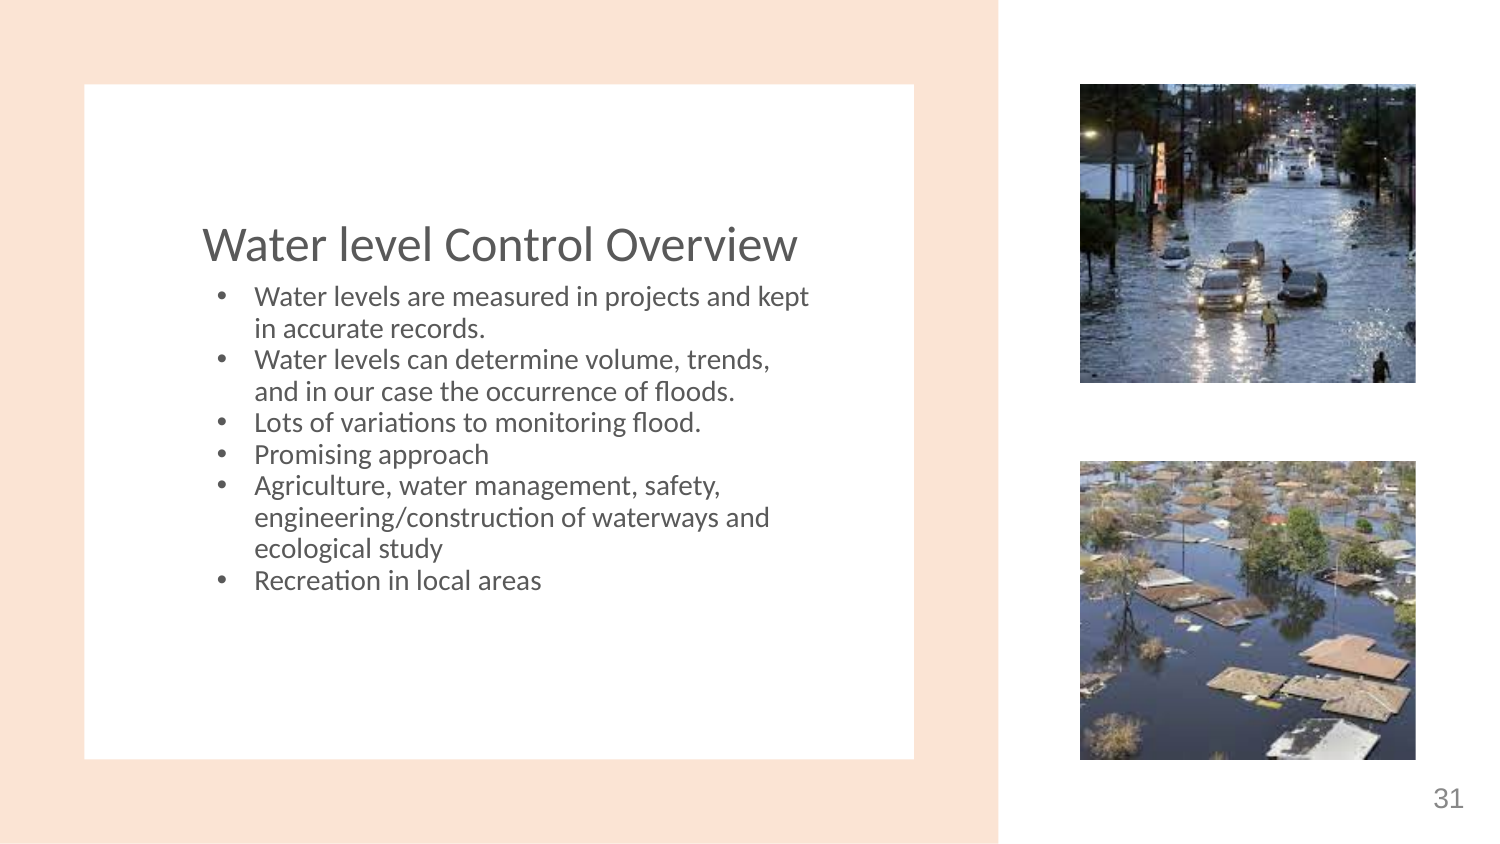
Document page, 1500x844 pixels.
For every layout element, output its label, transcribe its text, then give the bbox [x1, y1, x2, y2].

text_box [0, 0, 999, 844]
picture [1079, 461, 1416, 760]
list Water levels are measured in projects and kept in accurate records. Water levels can determine volume, trends, and in our case the occurrence of floods. Lots of variations to monitoring flood. Promising approach Agriculture, water management, safety, engineering/construction of waterways and ecological study Recreation in local areas [164, 273, 837, 682]
picture [1079, 84, 1416, 383]
title Water level Control Overview [164, 114, 837, 273]
text_box [84, 84, 914, 760]
slide_number ‹#› [1389, 764, 1480, 830]
text_box [999, 0, 1500, 844]
